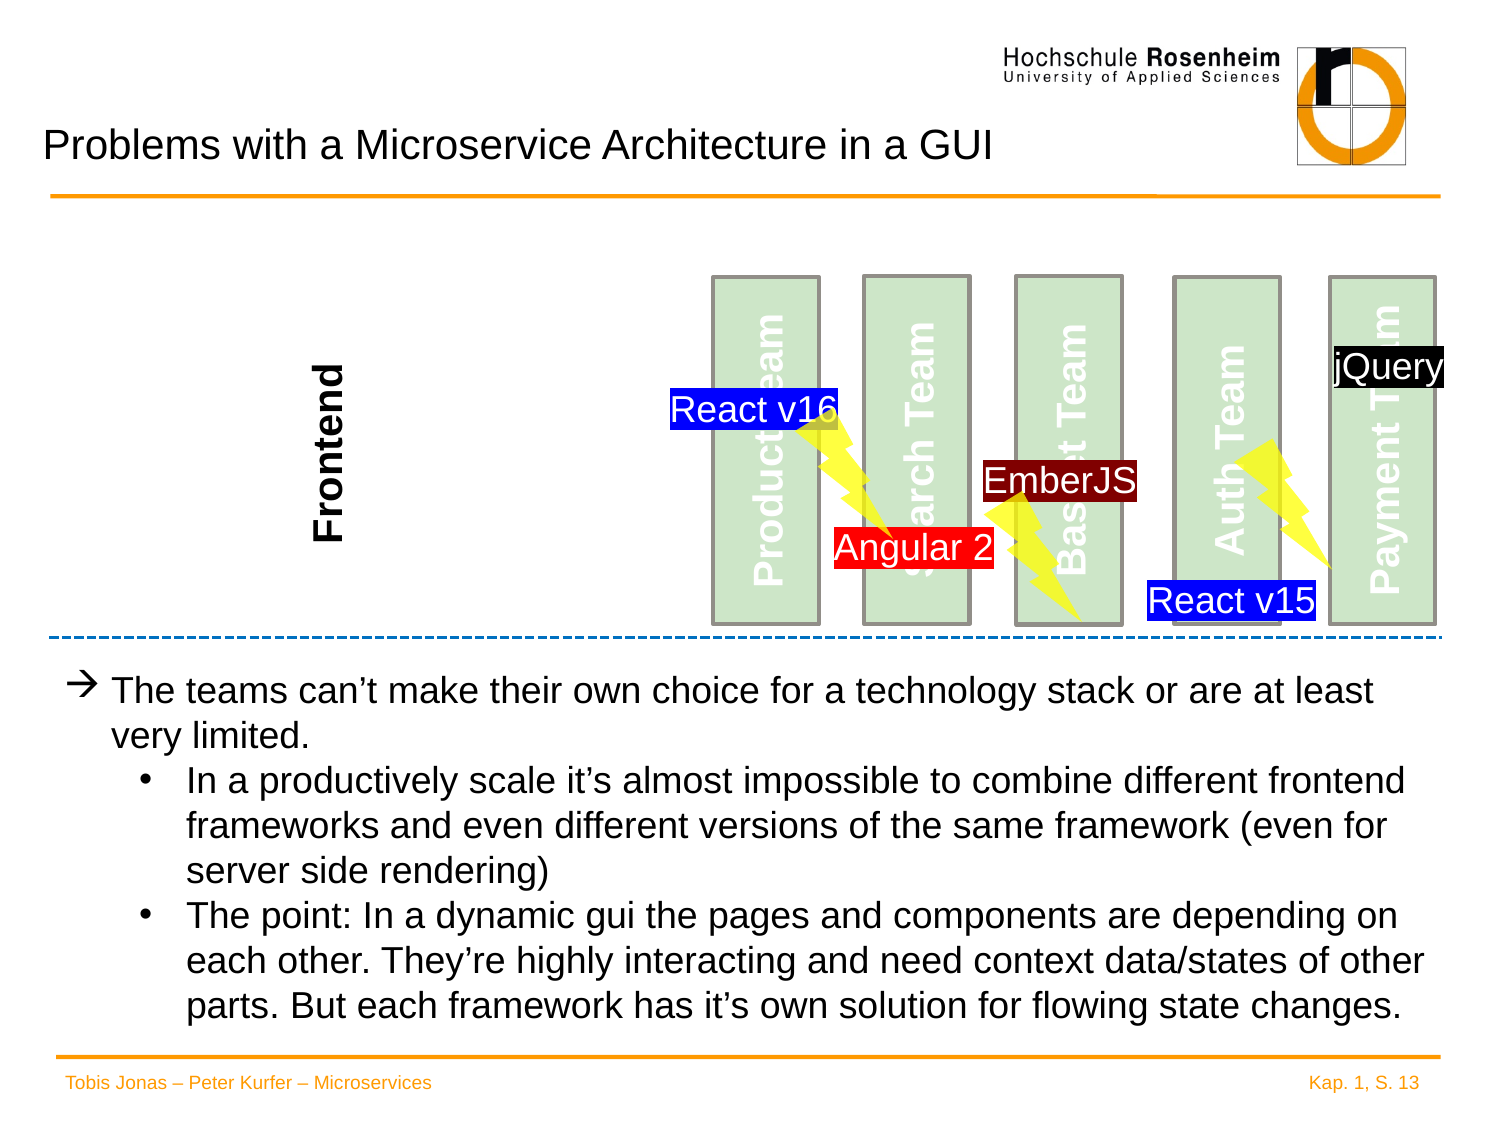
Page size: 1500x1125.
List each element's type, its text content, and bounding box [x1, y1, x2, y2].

text_box Search Team [862, 274, 972, 515]
title Problems with a Microservice Architecture in a GUI [42, 41, 998, 168]
text_box Auth Team [1172, 275, 1282, 568]
text_box Product Team [711, 437, 821, 626]
text_box Product Team [711, 275, 821, 377]
text_box React v15 [1132, 568, 1354, 629]
text_box EmberJS [968, 449, 1190, 509]
text_box Frontend [293, 347, 358, 560]
text_box Payment Team [1328, 275, 1437, 334]
text_box Payment Team [1328, 395, 1437, 626]
text_box React v16 [654, 377, 877, 437]
text_box Basket Team [1014, 274, 1124, 449]
picture [1003, 45, 1407, 167]
text_box [794, 407, 894, 539]
text_box The teams can’t make their own choice for a technology stack or are at least very limited. In a productively scale it’s almost impossible to combine different frontend frameworks and even different versions of the same framework (even for server side rendering) The point: In a dynamic gui the pages and components are depending on each other. They’re highly interacting and need context data/states of other parts. But each framework has it’s own solution for flowing state changes. [49, 658, 1466, 1034]
text_box Angular 2 [818, 515, 1038, 576]
text_box jQuery [1318, 334, 1500, 395]
text_box Basket Team [1014, 509, 1124, 627]
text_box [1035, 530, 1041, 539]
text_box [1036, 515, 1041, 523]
text_box [1233, 438, 1333, 570]
text_box [983, 490, 1083, 623]
text_box Search Team [862, 576, 972, 626]
